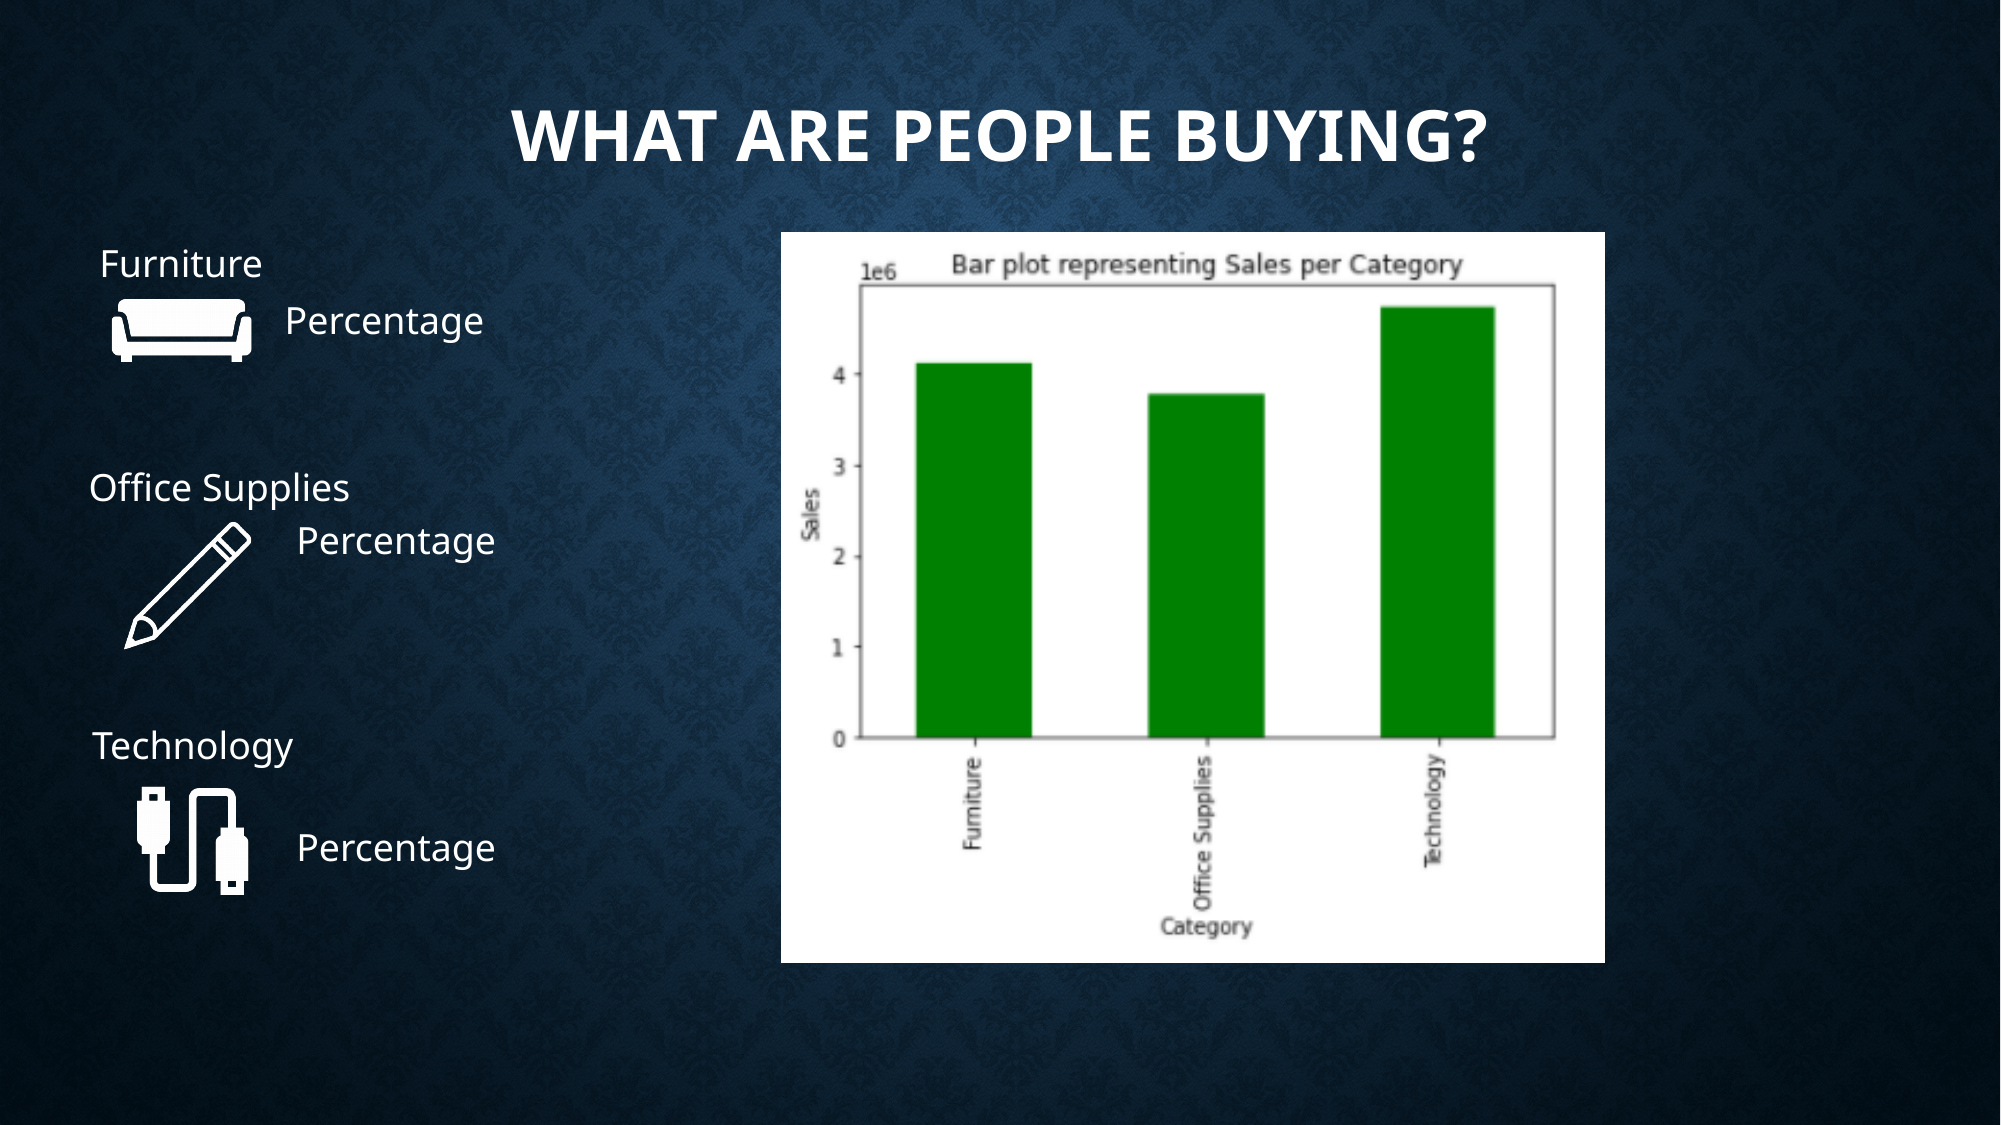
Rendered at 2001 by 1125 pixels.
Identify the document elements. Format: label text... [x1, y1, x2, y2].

picture [780, 232, 1606, 963]
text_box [85, 232, 499, 406]
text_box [71, 455, 510, 661]
title What are people buying? [150, 29, 1850, 248]
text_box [75, 713, 510, 917]
